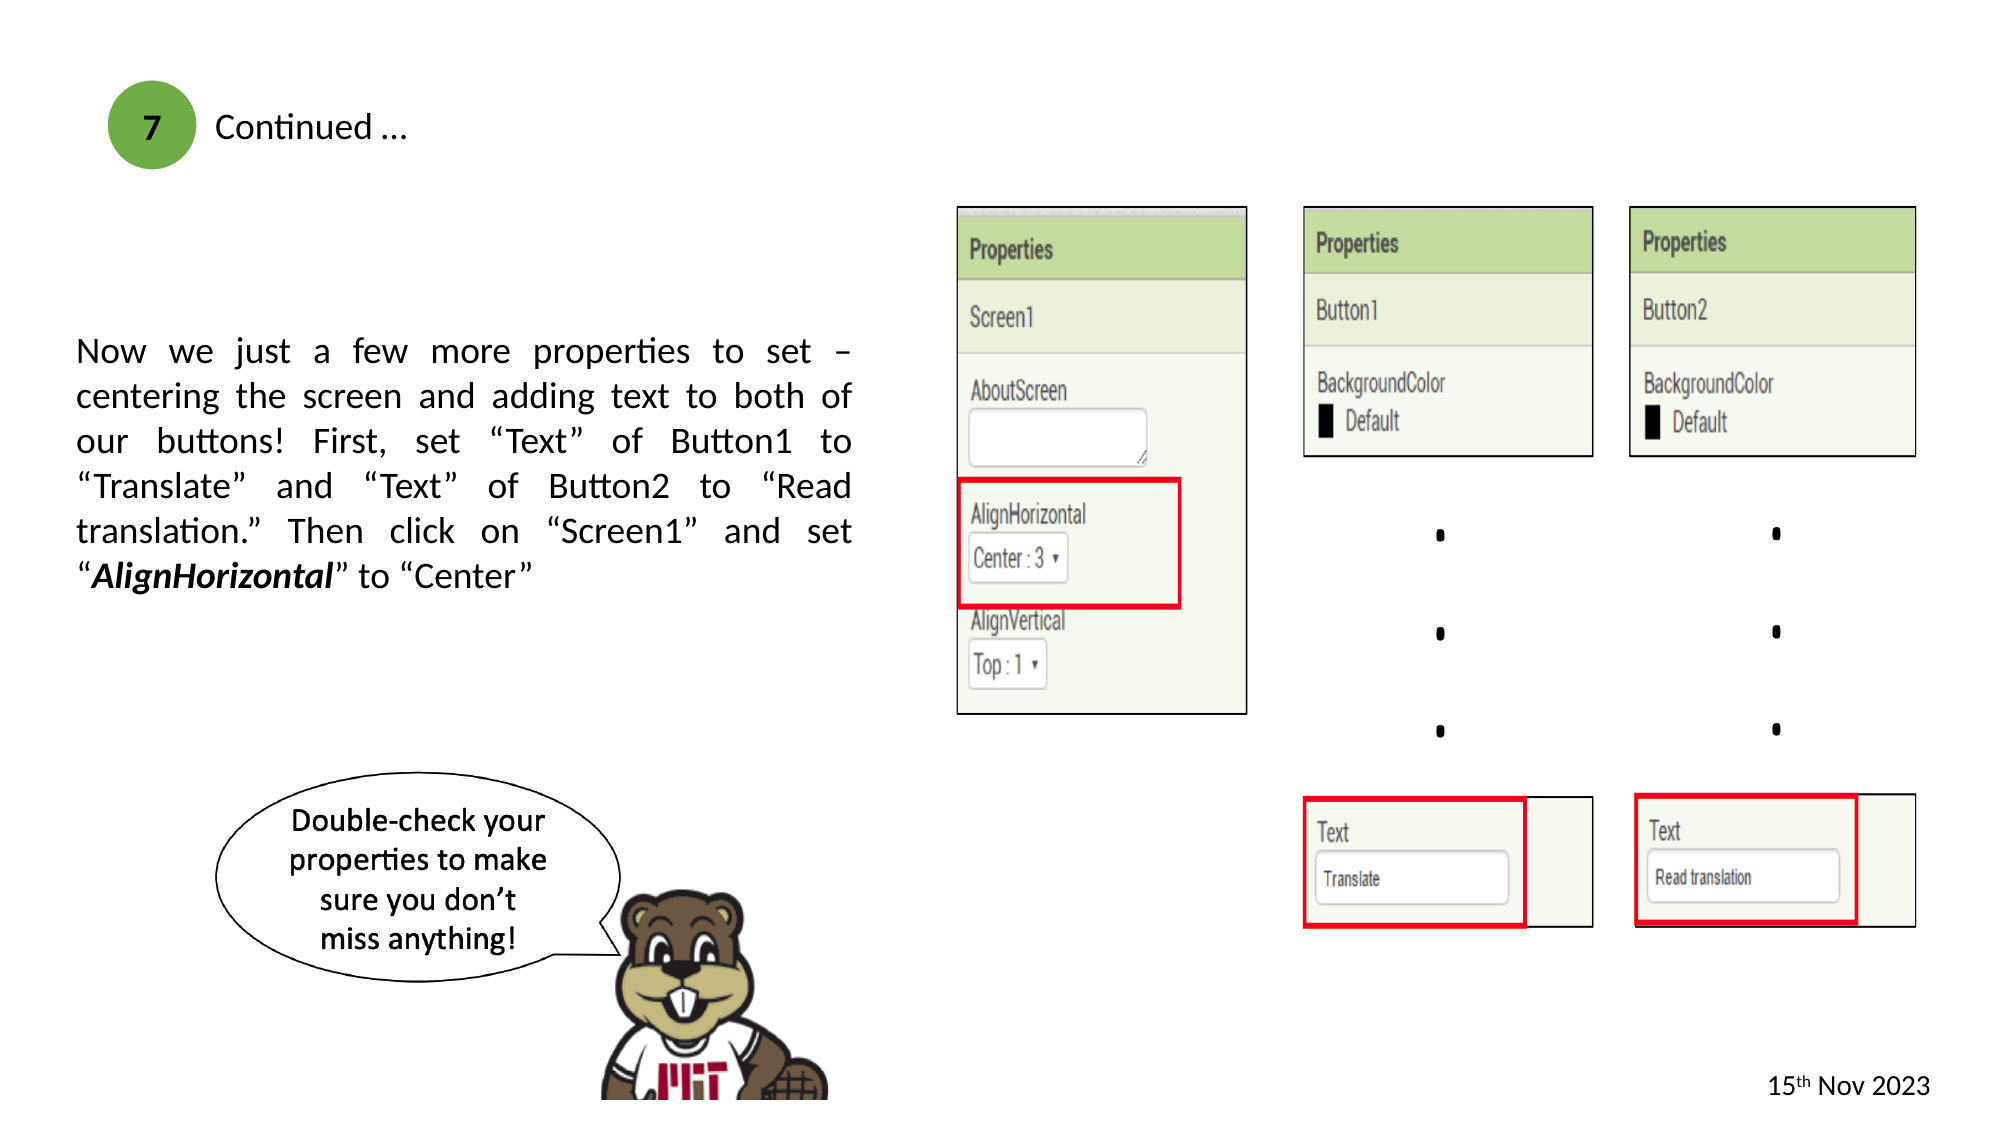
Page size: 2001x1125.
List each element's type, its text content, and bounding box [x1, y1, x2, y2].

picture [949, 194, 1922, 940]
picture [197, 770, 831, 1100]
text_box 15th Nov 2023 [1752, 1059, 1946, 1109]
text_box Now we just a few more properties to set – centering the screen and adding text to both of our buttons! First, set “Text” of Button1 to “Translate” and “Text” of Button2 to “Read translation.” Then click on “Screen1” and set “AlignHorizontal” to “Center” [61, 319, 868, 604]
text_box Continued … [200, 94, 423, 155]
text_box 7 [104, 77, 200, 173]
